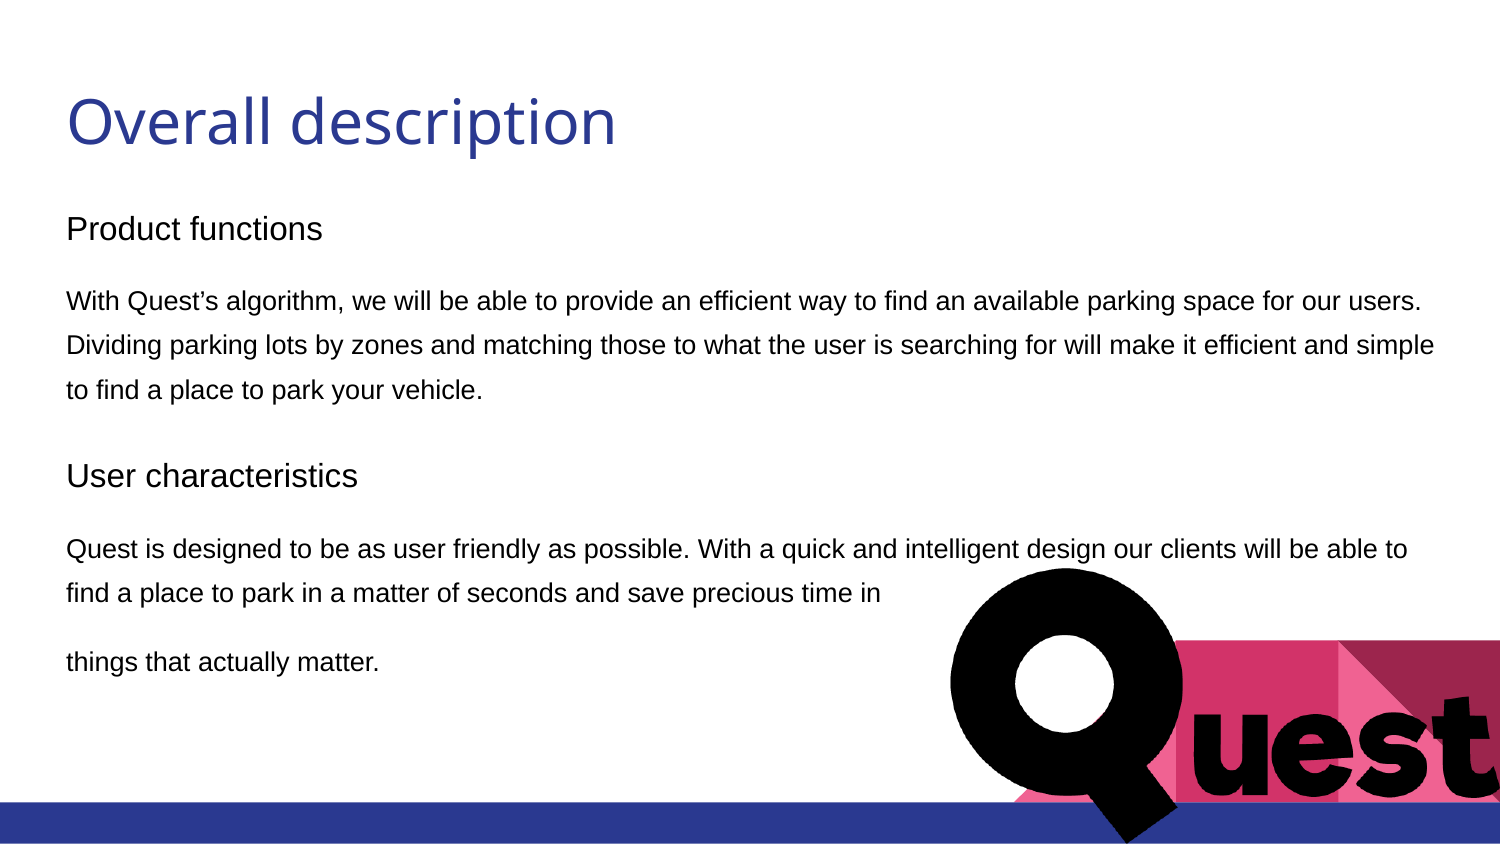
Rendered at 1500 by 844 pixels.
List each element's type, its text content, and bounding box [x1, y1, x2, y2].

picture [950, 568, 1500, 844]
list Product functions With Quest’s algorithm, we will be able to provide an efficient way to find an available parking space for our users. Dividing parking lots by zones and matching those to what the user is searching for will make it efficient and simple to find a place to park your vehicle. User characteristics Quest is designed to be as user friendly as possible. With a quick and intelligent design our clients will be able to find a place to park in a matter of seconds and save precious time in things that actually matter. [51, 166, 1449, 715]
title Overall description [51, 67, 1449, 166]
